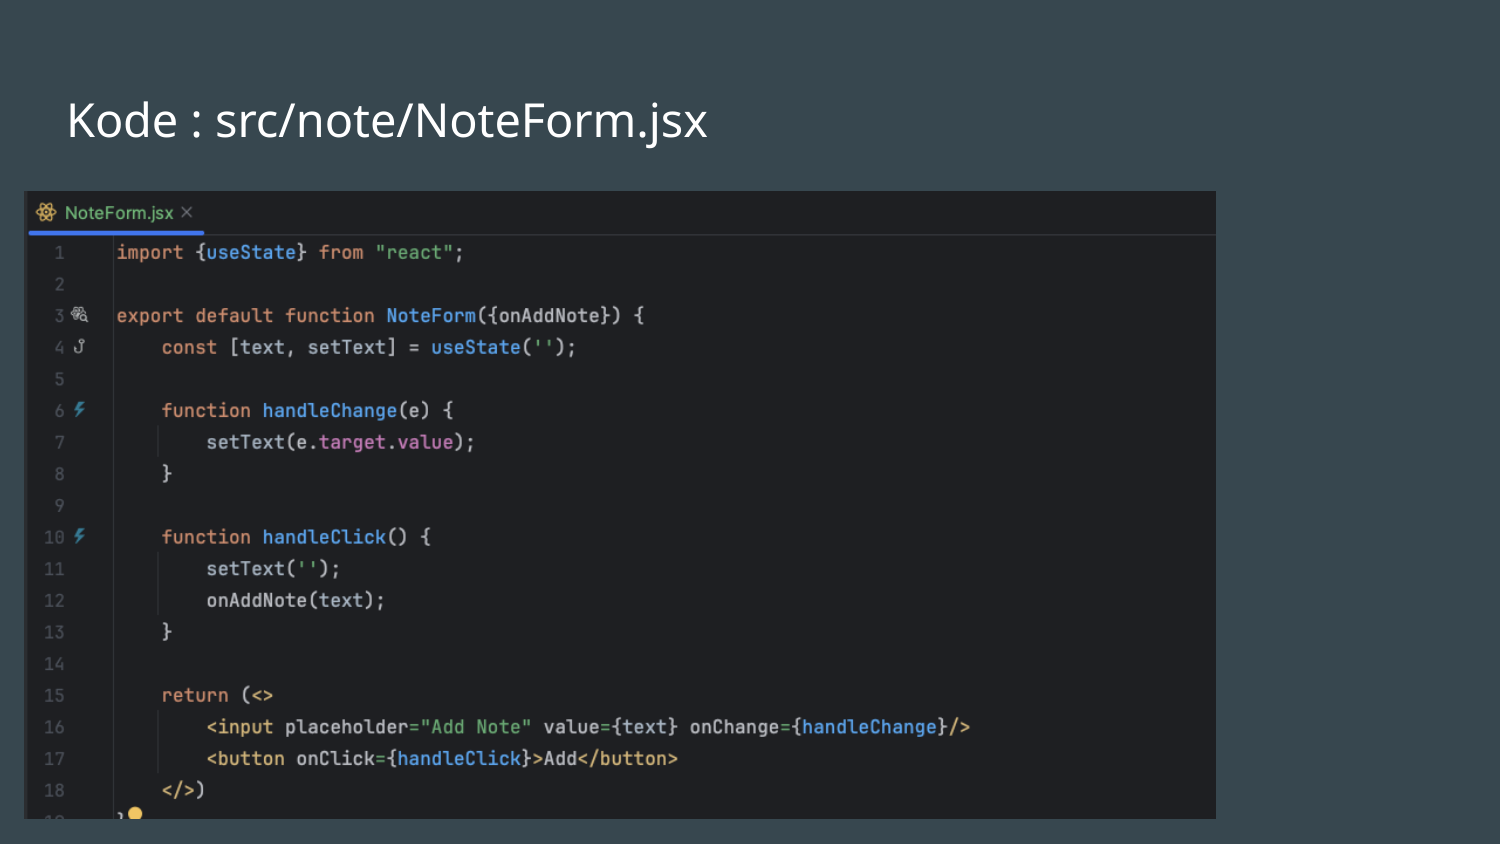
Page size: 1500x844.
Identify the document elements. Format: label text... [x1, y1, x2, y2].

picture [24, 191, 1216, 819]
title Kode : src/note/NoteForm.jsx [51, 72, 1449, 167]
